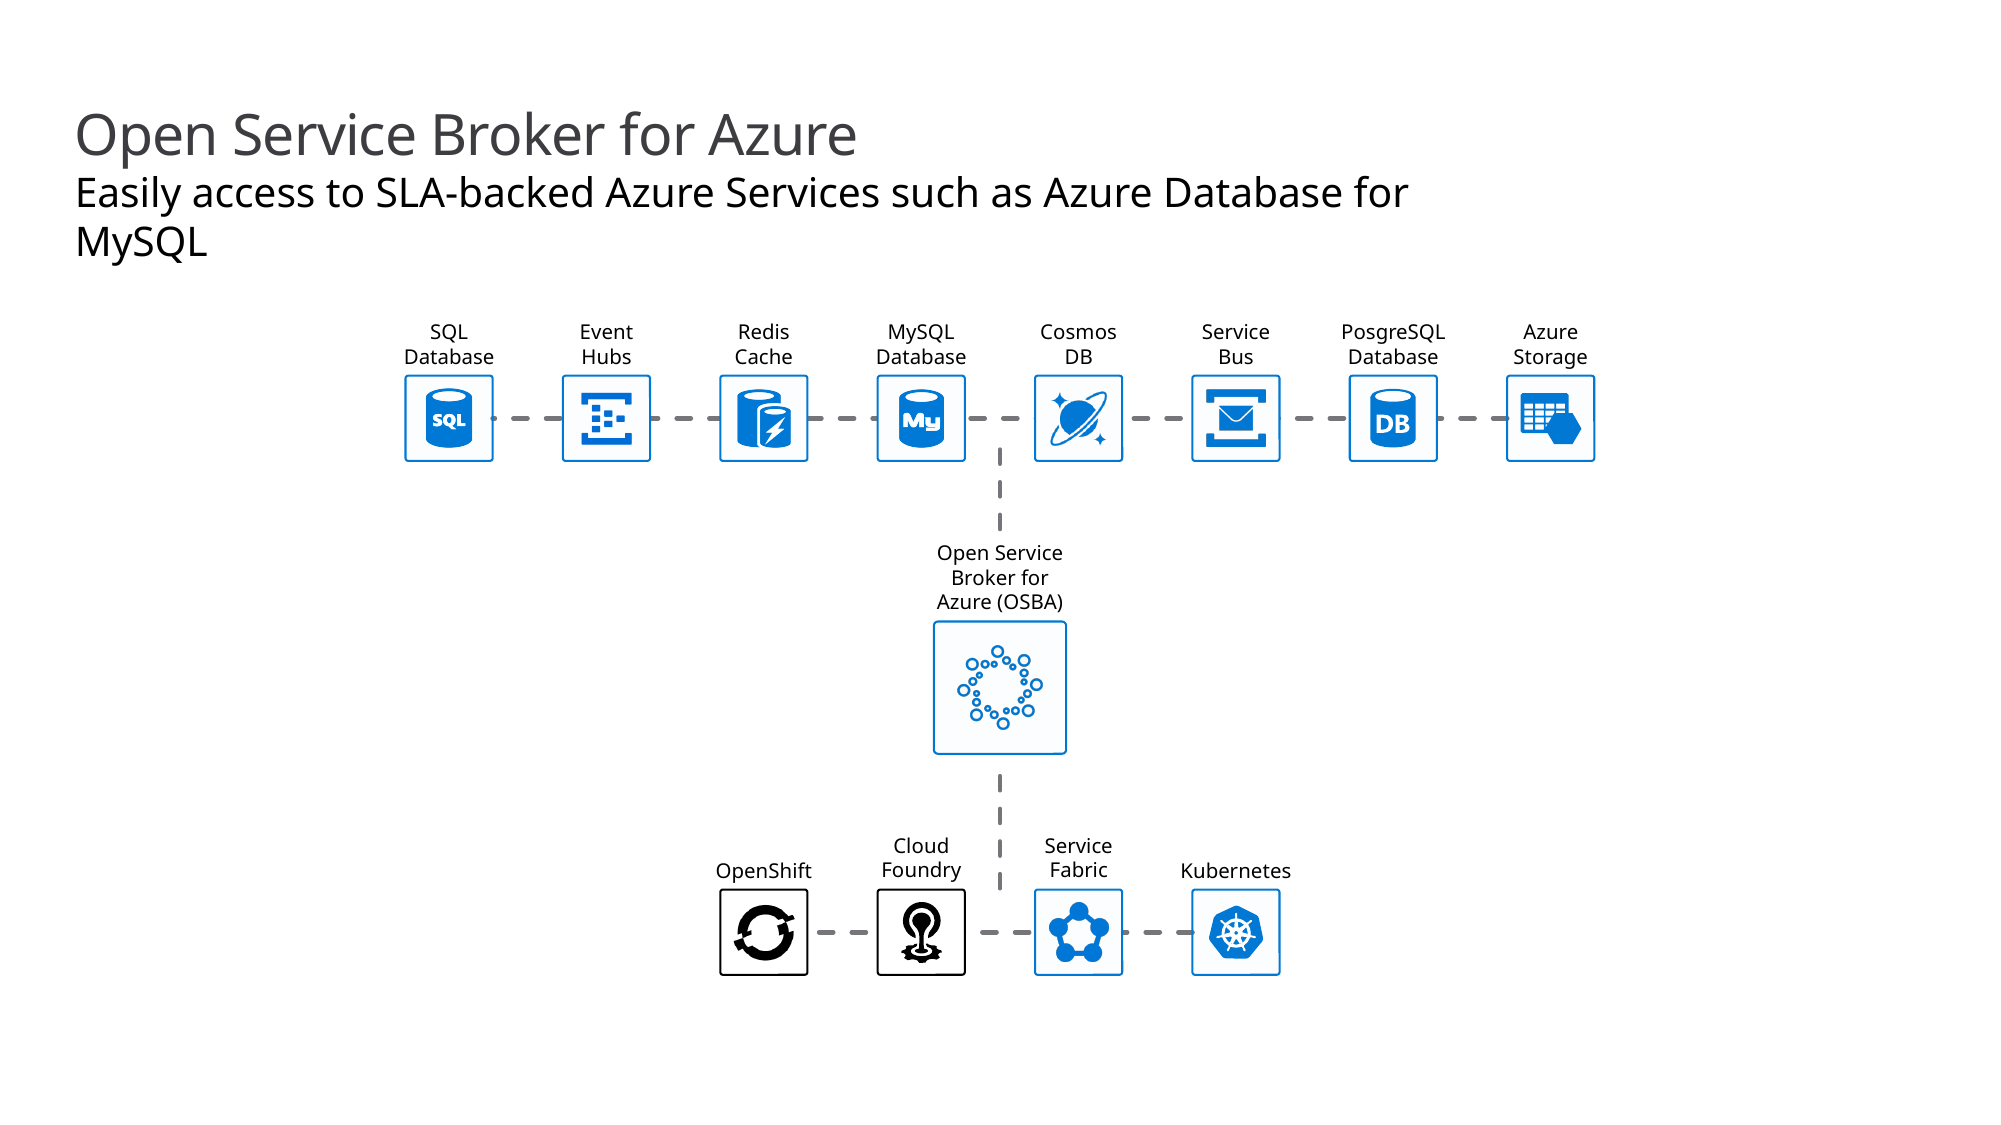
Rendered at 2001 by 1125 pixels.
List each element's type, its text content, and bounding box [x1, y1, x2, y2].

text_box [1001, 533, 1092, 774]
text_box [1008, 832, 1150, 976]
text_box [850, 318, 992, 462]
text_box Easily access to SLA-backed Azure Services such as Azure Database for MySQL [74, 159, 1563, 273]
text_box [1480, 318, 1622, 462]
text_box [378, 318, 520, 462]
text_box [1165, 857, 1307, 976]
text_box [850, 832, 992, 976]
text_box [906, 533, 999, 774]
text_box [693, 318, 835, 462]
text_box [929, 539, 1071, 754]
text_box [693, 857, 835, 976]
title Open Service Broker for Azure [74, 101, 1770, 168]
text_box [536, 318, 677, 462]
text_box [1165, 318, 1307, 462]
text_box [1322, 318, 1464, 462]
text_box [1008, 318, 1150, 462]
